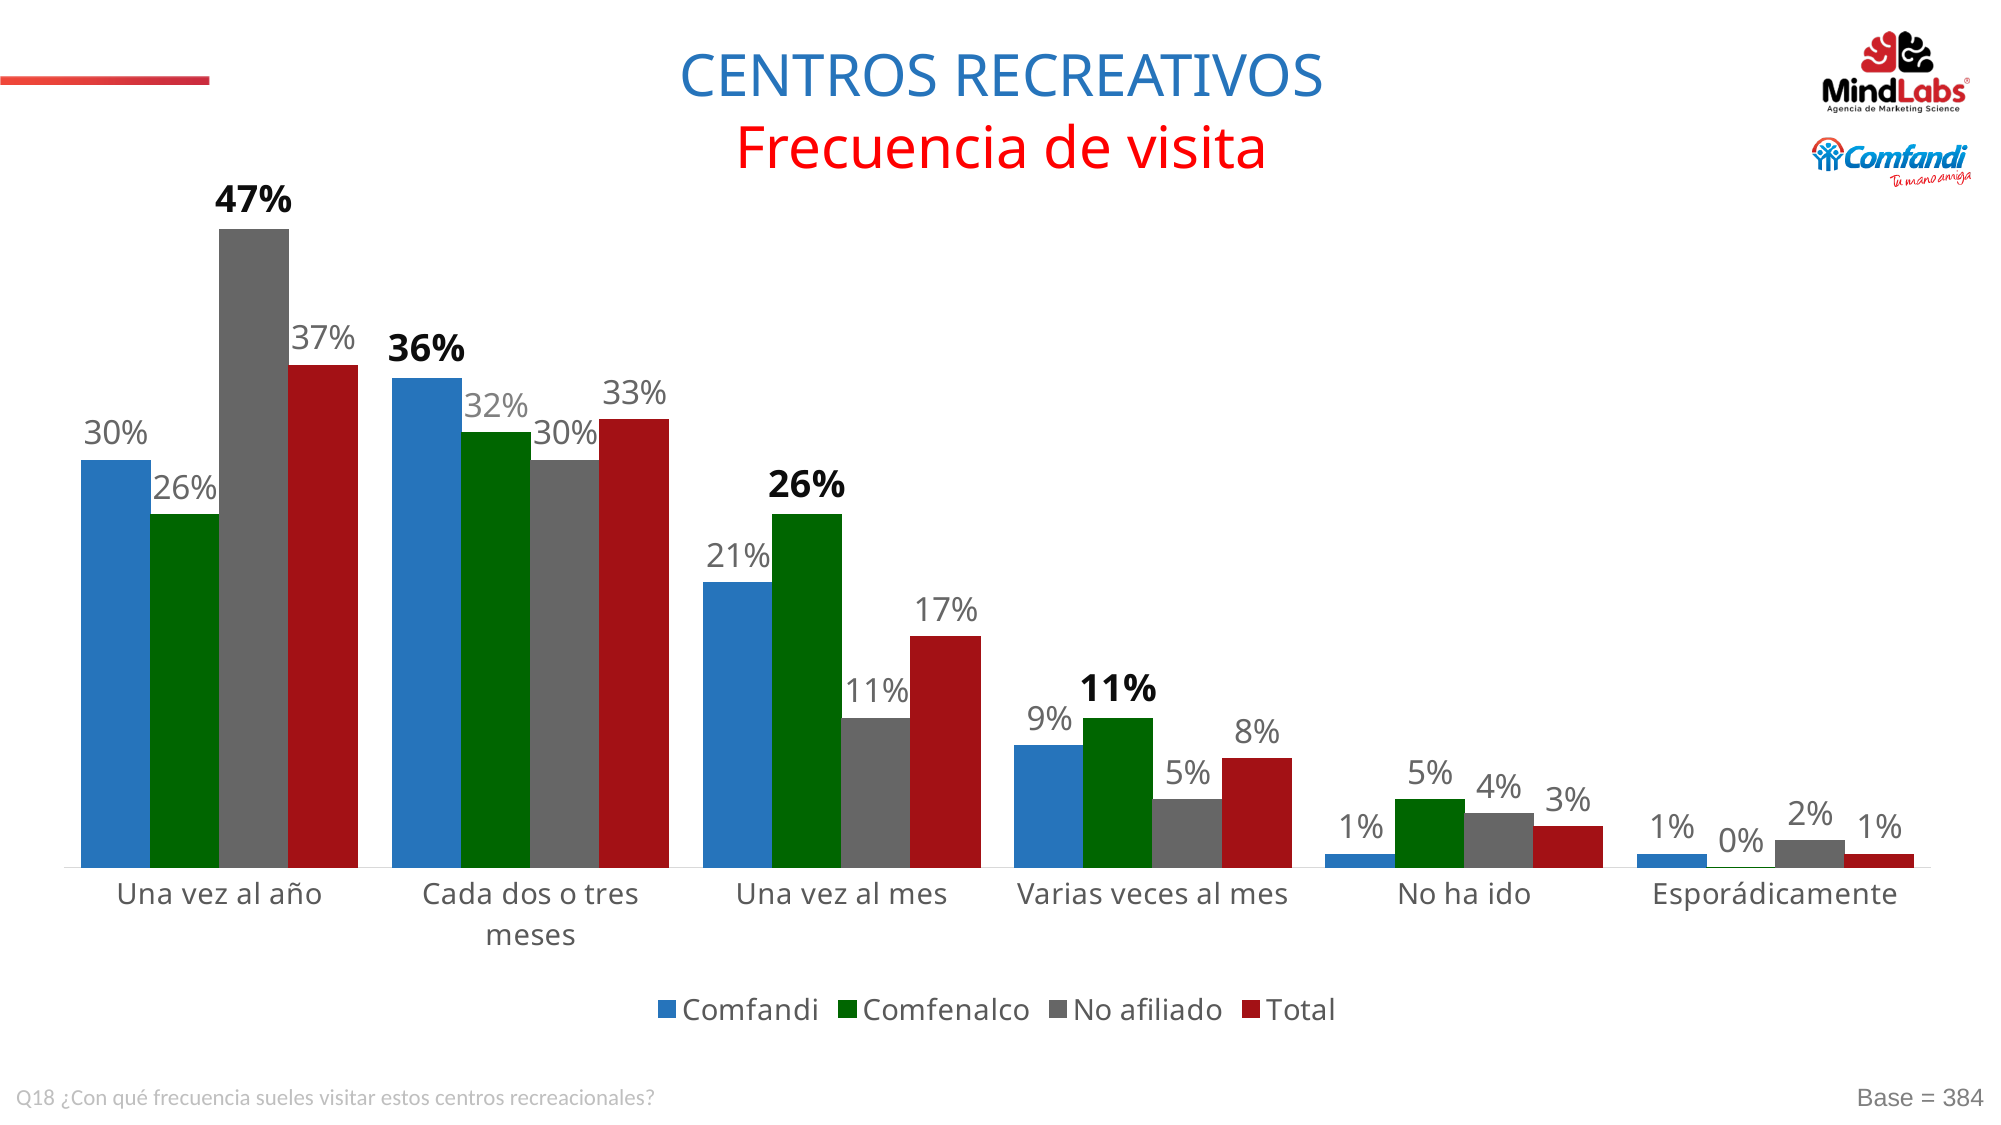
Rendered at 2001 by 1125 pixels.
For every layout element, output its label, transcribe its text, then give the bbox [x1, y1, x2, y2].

text_box Q18 ¿Con qué frecuencia sueles visitar estos centros recreacionales? [1, 1074, 1002, 1118]
text_box CENTROS RECREATIVOS Frecuencia de visita [428, 36, 1573, 167]
picture [0, 76, 210, 85]
chart [24, 170, 1971, 1036]
picture [1812, 31, 1972, 190]
text_box Base = 384 [1842, 1074, 2000, 1120]
